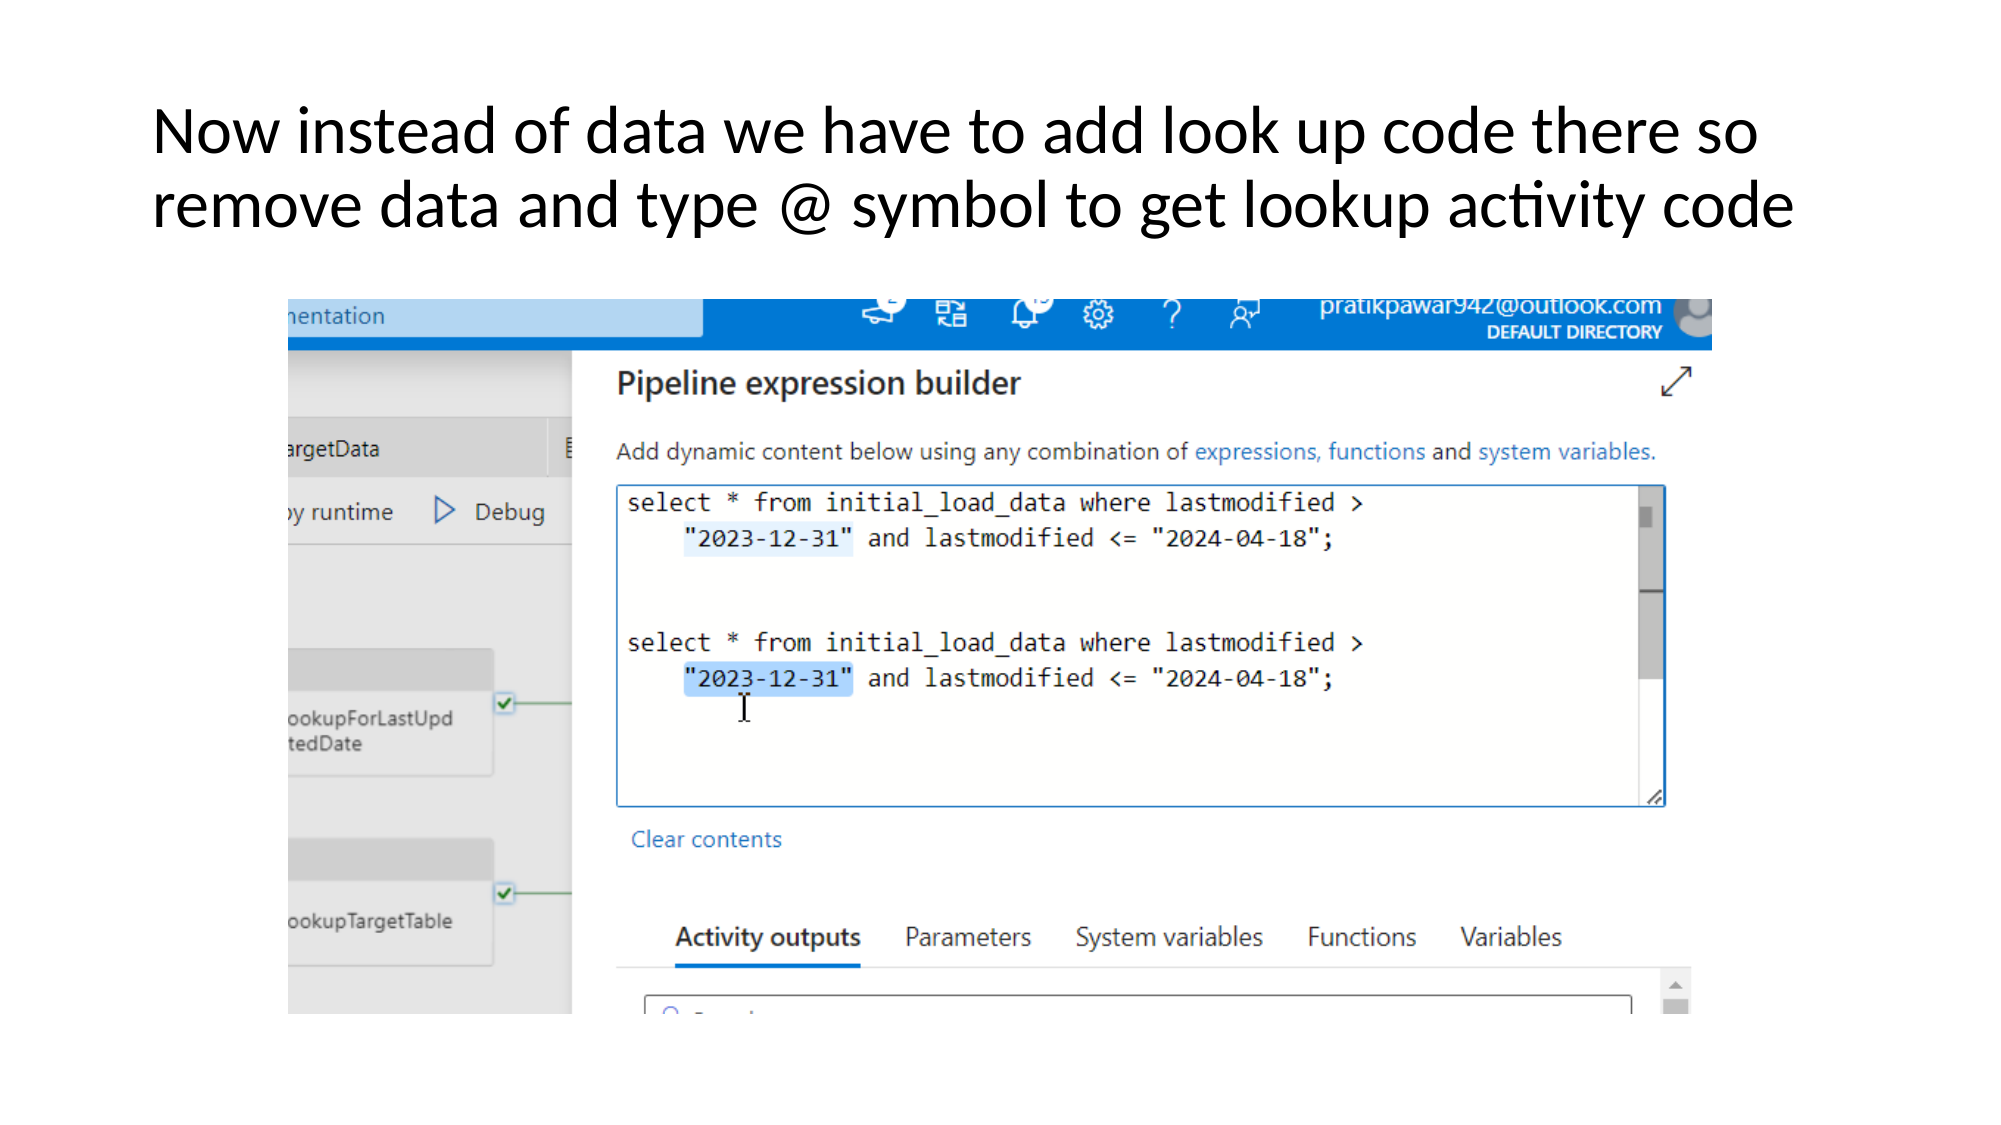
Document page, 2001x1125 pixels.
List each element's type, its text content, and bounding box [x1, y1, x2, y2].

title Now instead of data we have to add look up code there so remove data and type @ symbol to get lookup activity code [137, 59, 1863, 278]
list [288, 299, 1712, 1014]
